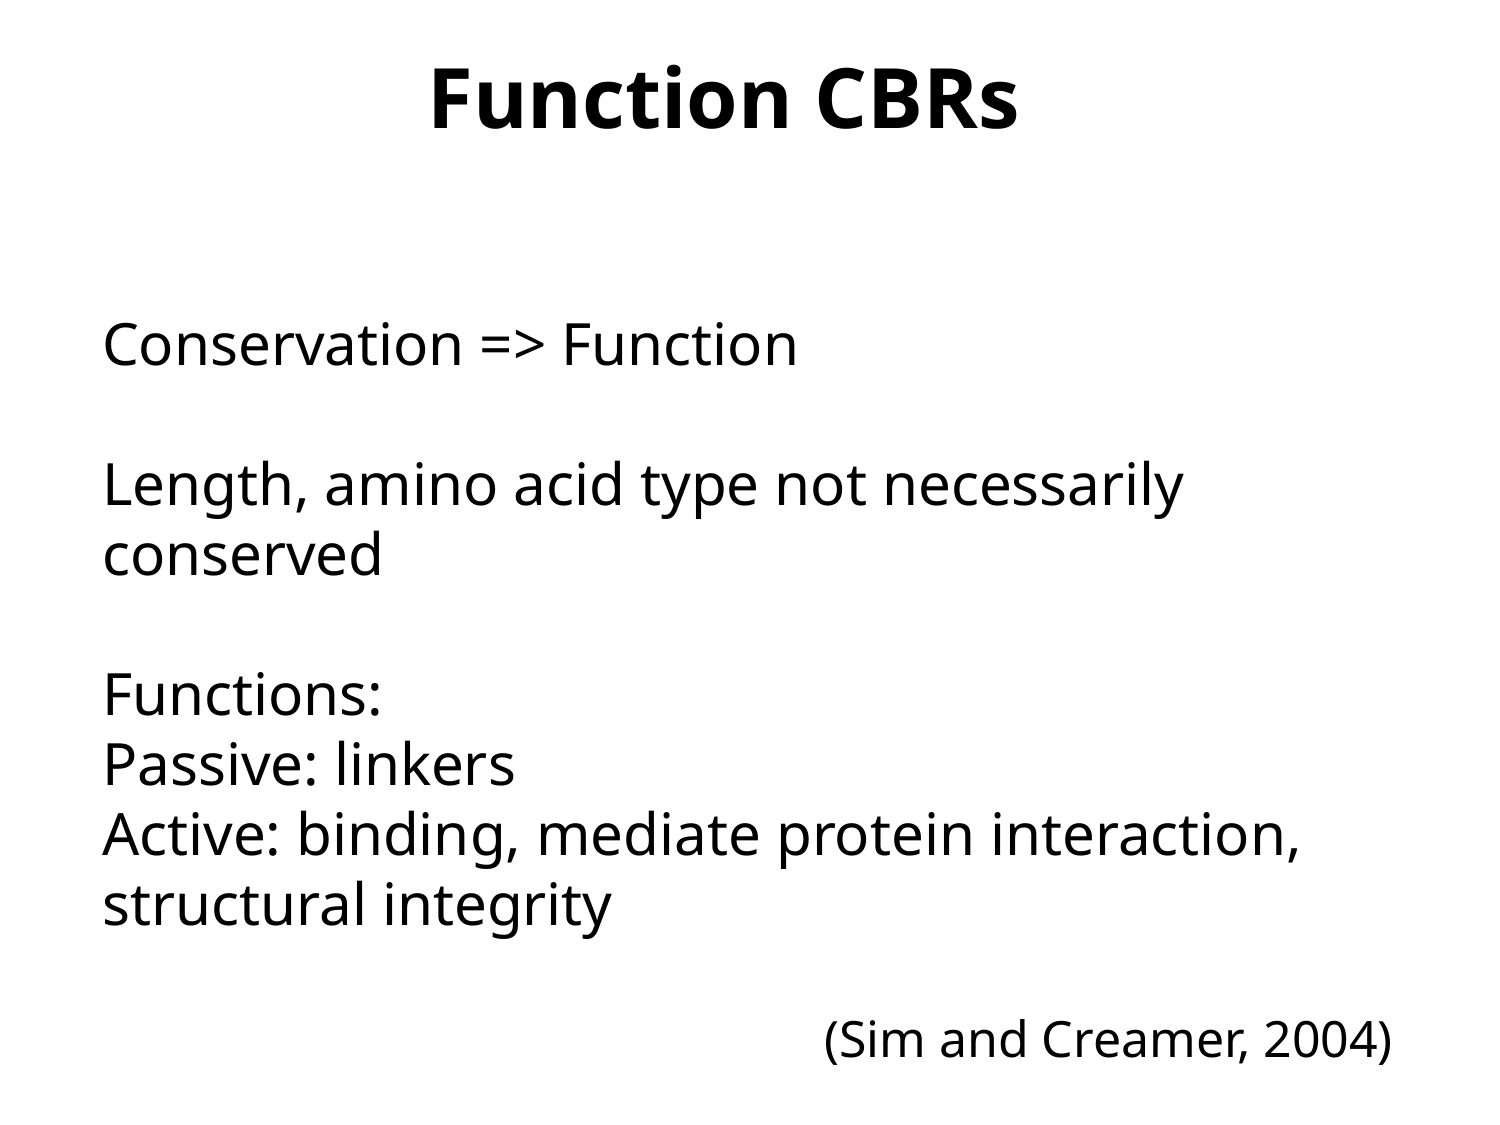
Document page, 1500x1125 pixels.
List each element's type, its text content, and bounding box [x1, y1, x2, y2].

text_box Conservation => Function Length, amino acid type not necessarily conserved Functions: Passive: linkers Active: binding, mediate protein interaction, structural integrity [87, 299, 1450, 945]
text_box Function CBRs [412, 37, 1036, 153]
text_box (Sim and Creamer, 2004) [809, 999, 1408, 1075]
